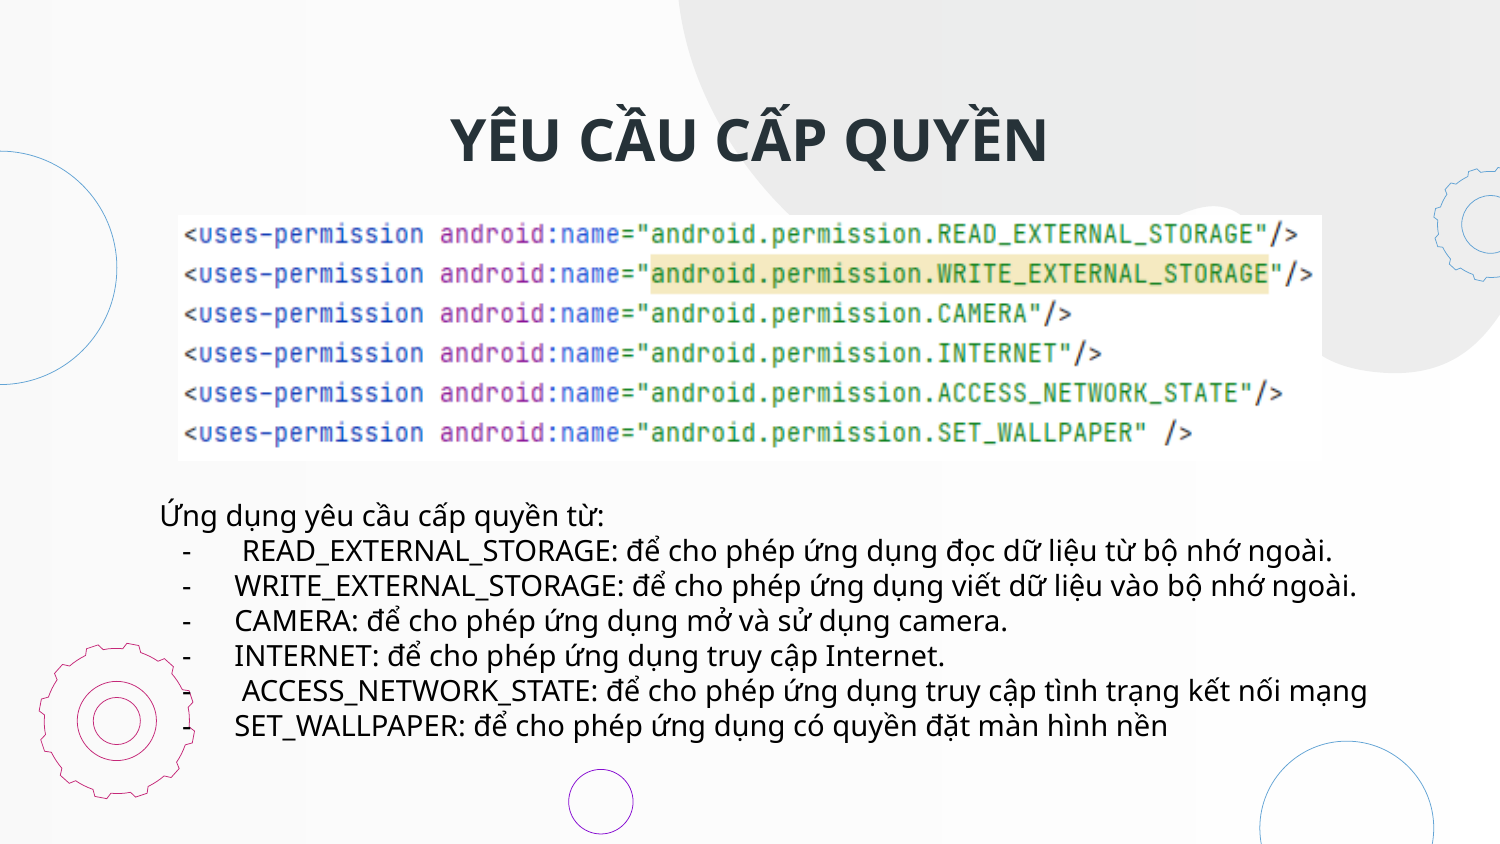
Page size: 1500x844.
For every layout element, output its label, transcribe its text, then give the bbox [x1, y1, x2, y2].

title YÊU CẦU CẤP QUYỀN [116, 107, 1383, 168]
text_box Ứng dụng yêu cầu cấp quyền từ: READ_EXTERNAL_STORAGE: để cho phép ứng dụng đọc dữ liệu từ bộ nhớ ngoài. WRITE_EXTERNAL_STORAGE: để cho phép ứng dụng viết dữ liệu vào bộ nhớ ngoài. CAMERA: để cho phép ứng dụng mở và sử dụng camera. INTERNET: để cho phép ứng dụng truy cập Internet. ACCESS_NETWORK_STATE: để cho phép ứng dụng truy cập tình trạng kết nối mạng SET_WALLPAPER: để cho phép ứng dụng có quyền đặt màn hình nền [144, 482, 1429, 758]
picture [178, 215, 1322, 462]
